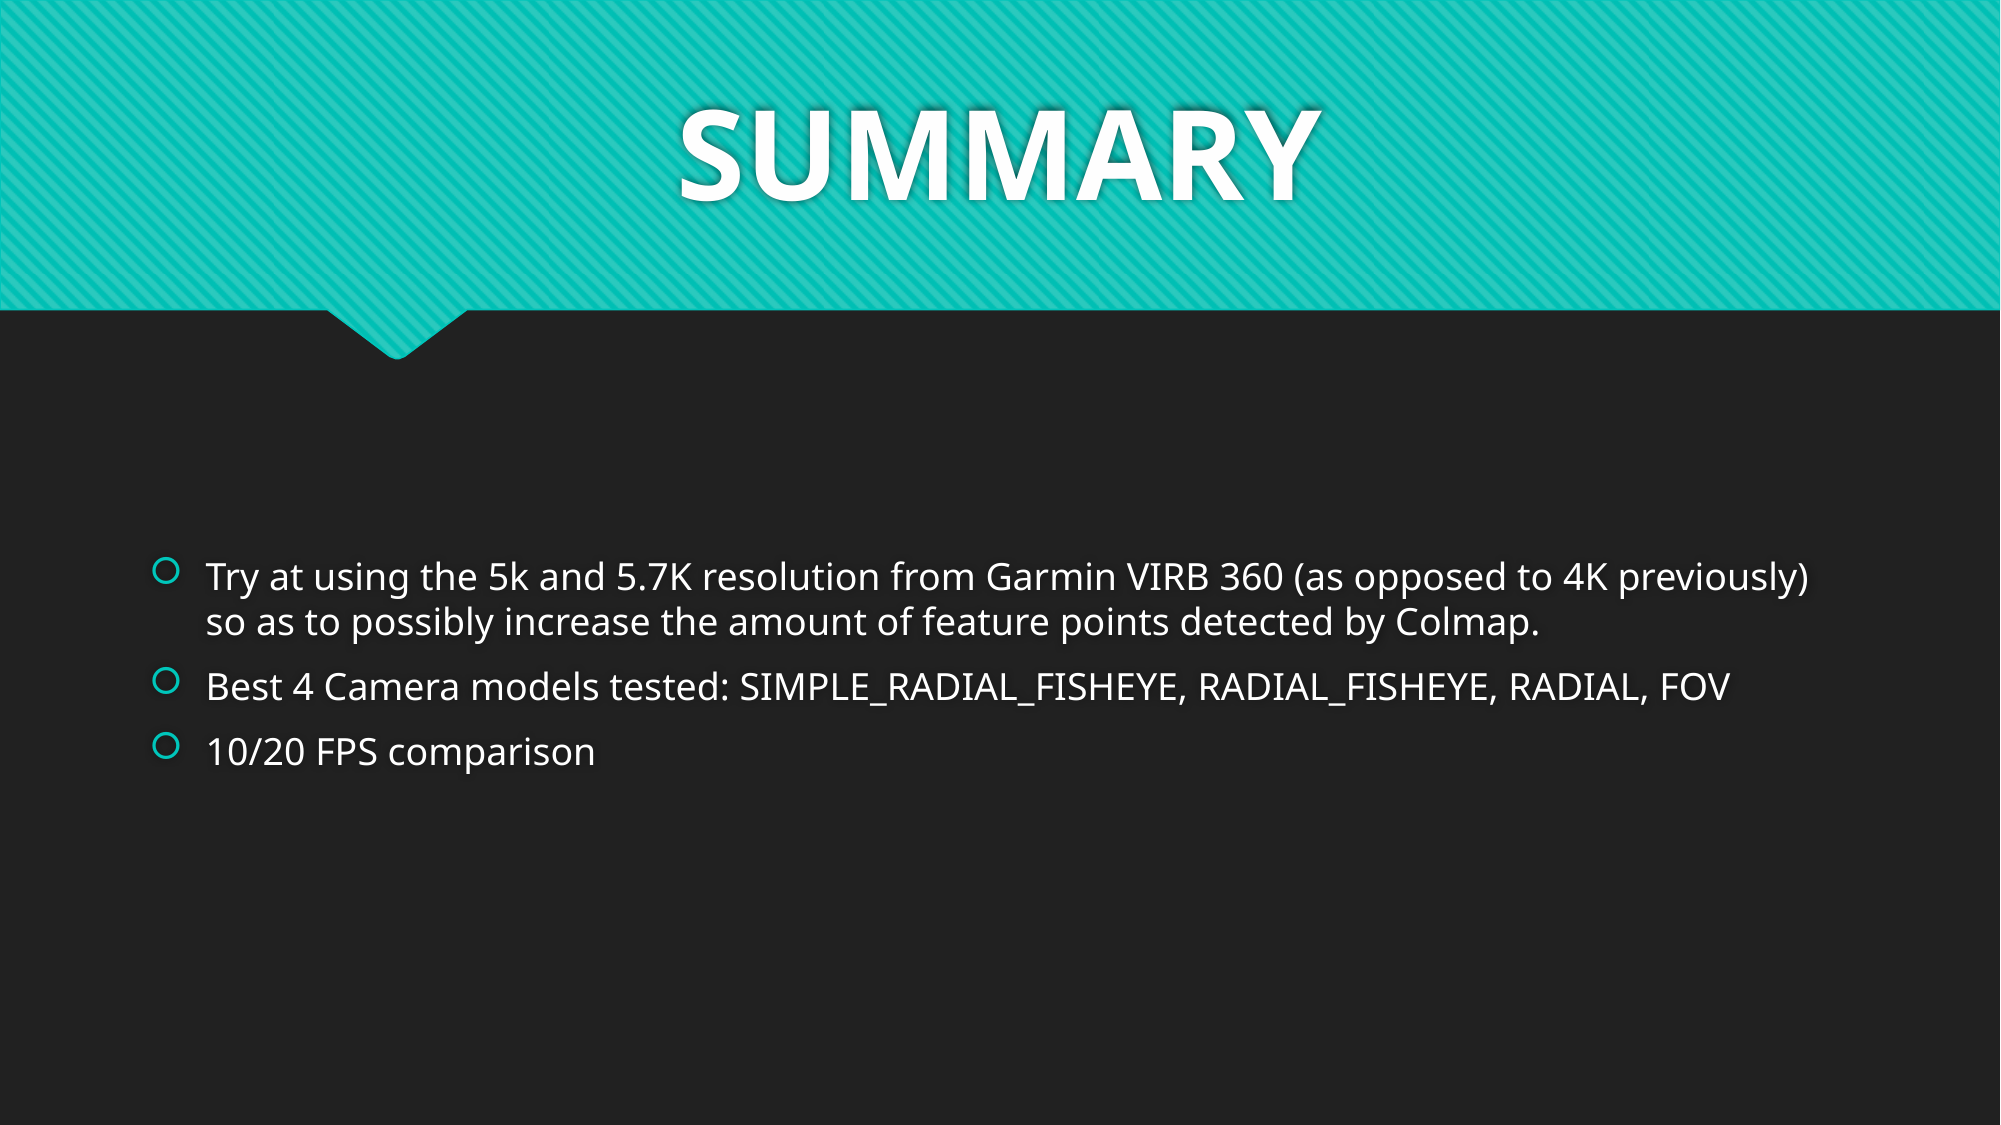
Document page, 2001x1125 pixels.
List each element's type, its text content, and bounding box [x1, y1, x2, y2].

title SUMMARY [132, 73, 1868, 233]
list Try at using the 5k and 5.7K resolution from Garmin VIRB 360 (as opposed to 4K previously) so as to possibly increase the amount of feature points detected by Colmap. Best 4 Camera models tested: SIMPLE_RADIAL_FISHEYE, RADIAL_FISHEYE, RADIAL, FOV 10/20 FPS comparison [134, 364, 1866, 962]
